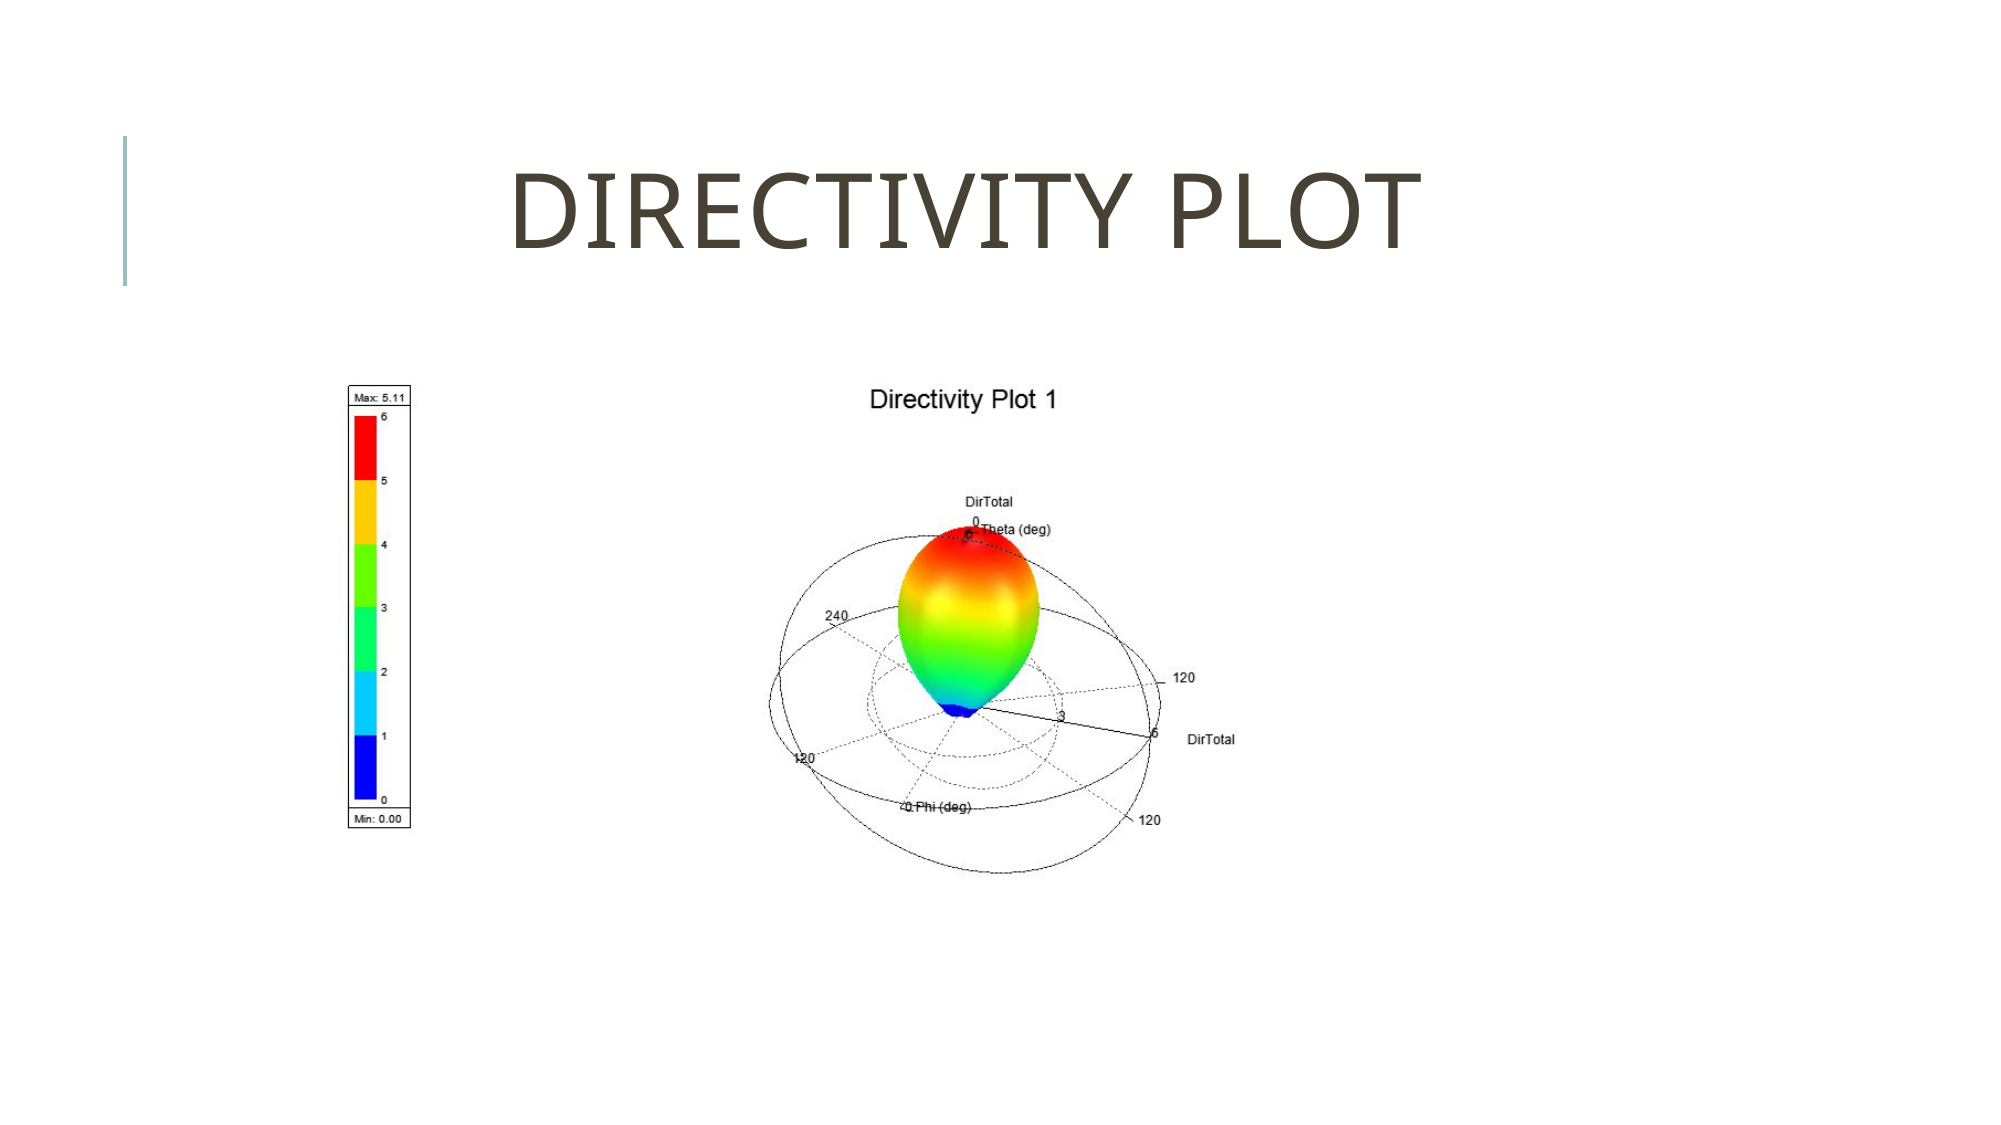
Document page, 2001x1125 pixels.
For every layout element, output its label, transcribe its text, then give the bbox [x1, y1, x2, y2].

title Directivity Plot [168, 96, 1763, 342]
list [338, 374, 1592, 1036]
